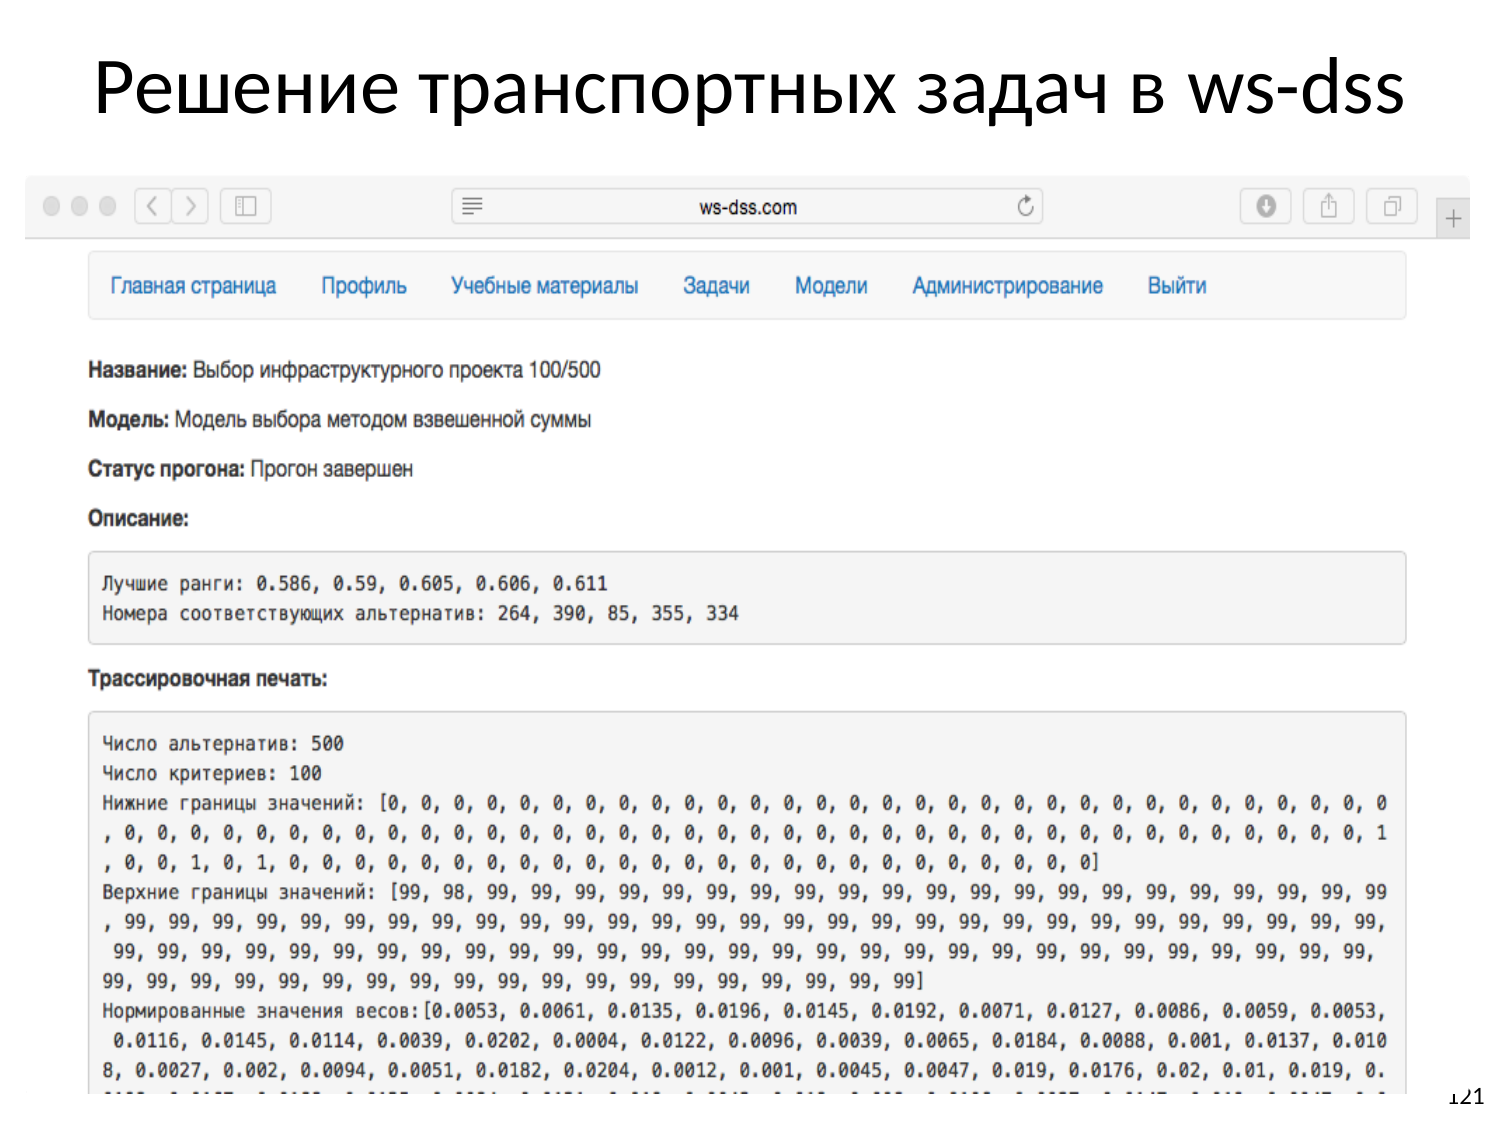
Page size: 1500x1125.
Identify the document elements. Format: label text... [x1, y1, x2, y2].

slide_number 121 [1149, 1065, 1500, 1125]
picture [24, 174, 1470, 1094]
title Решение транспортных задач в ws-dss [0, 0, 1500, 176]
